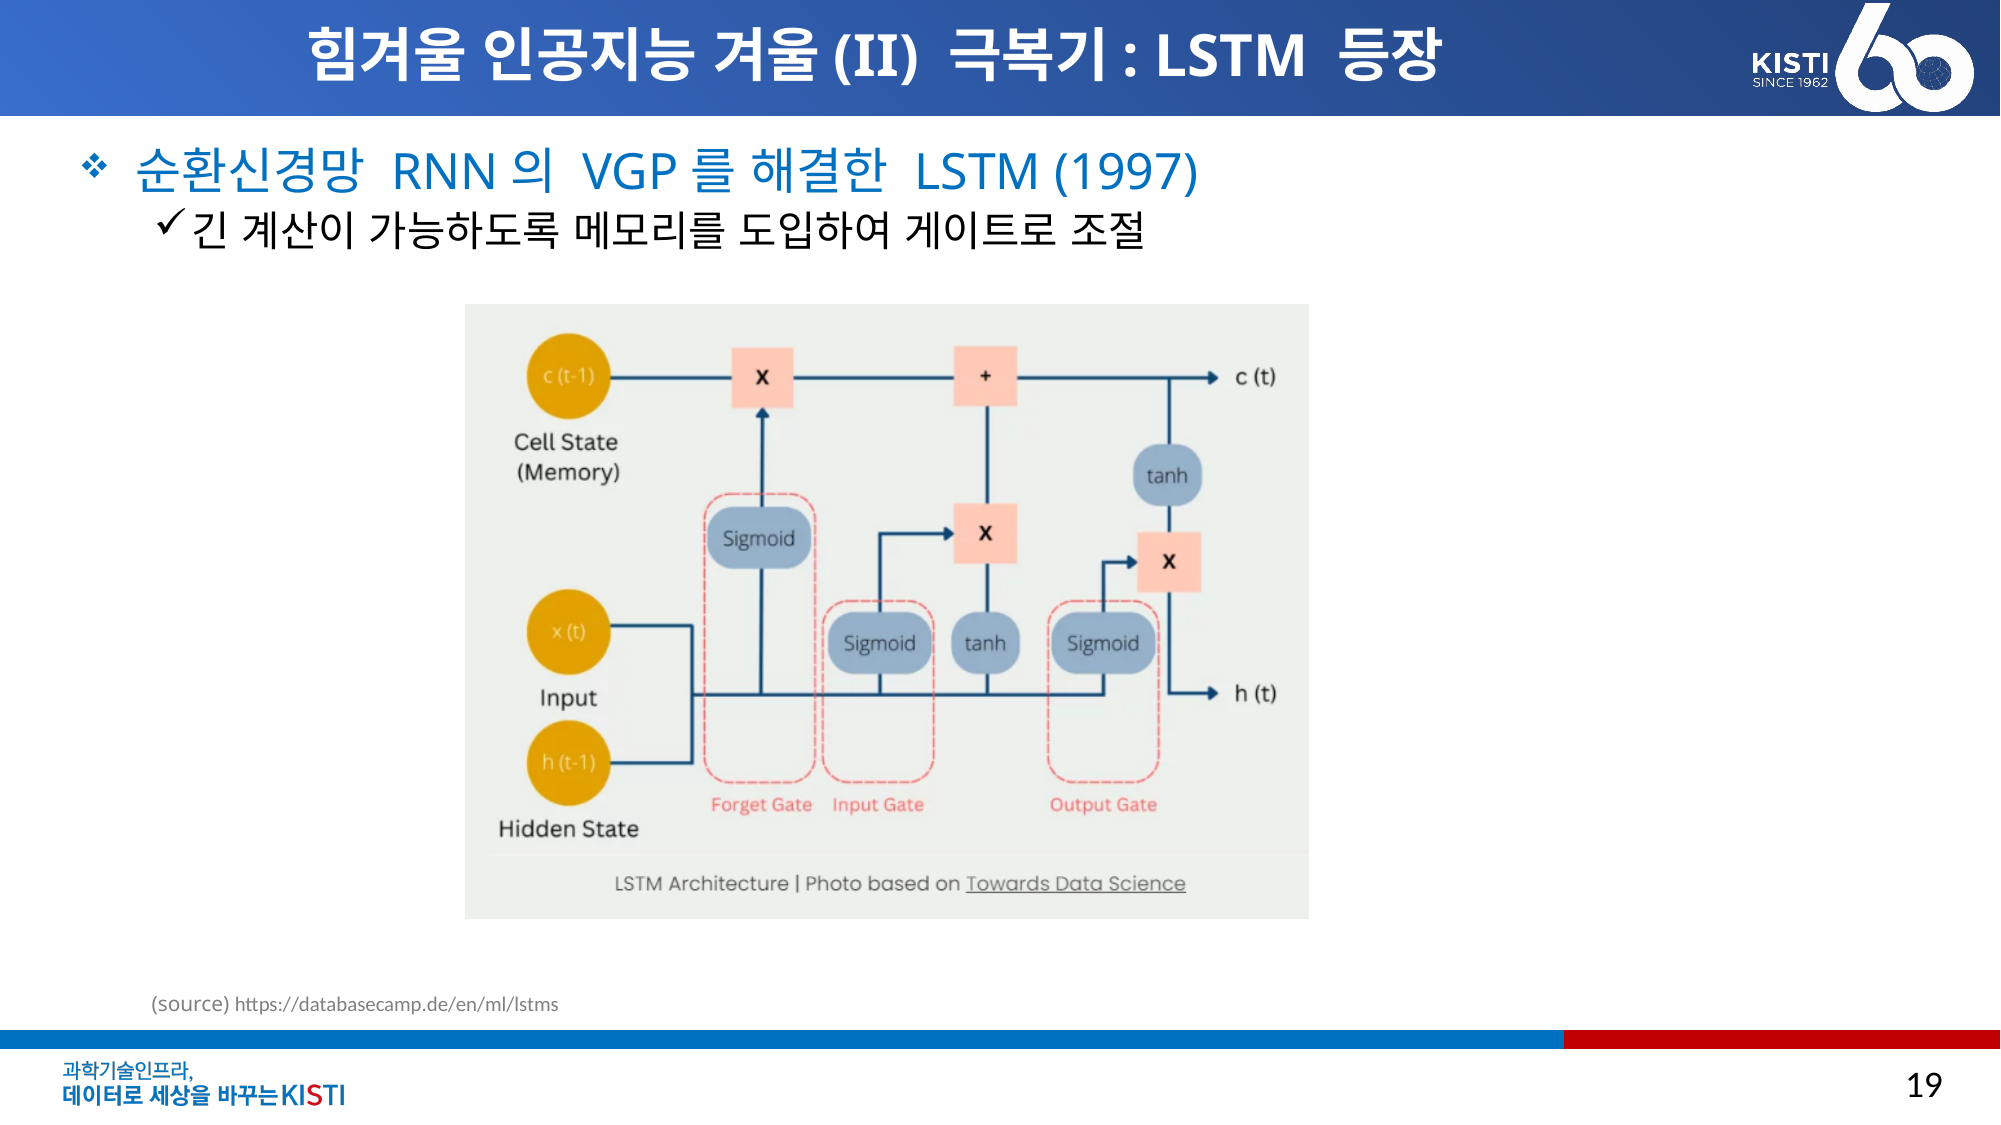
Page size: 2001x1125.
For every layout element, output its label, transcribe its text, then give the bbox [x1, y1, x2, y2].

title 힘겨울 인공지능 겨울(II) 극복기: LSTM 등장 [63, 0, 1720, 116]
picture [1753, 3, 1974, 112]
picture [465, 304, 1309, 919]
list 순환신경망 RNN의 VGP를 해결한 LSTM (1997) 긴 계산이 가능하도록 메모리를 도입하여 게이트로 조절 [63, 138, 1958, 983]
slide_number 19 [1605, 1053, 1958, 1113]
text_box (source) https://databasecamp.de/en/ml/lstms [136, 983, 1534, 1023]
picture [63, 1061, 344, 1106]
